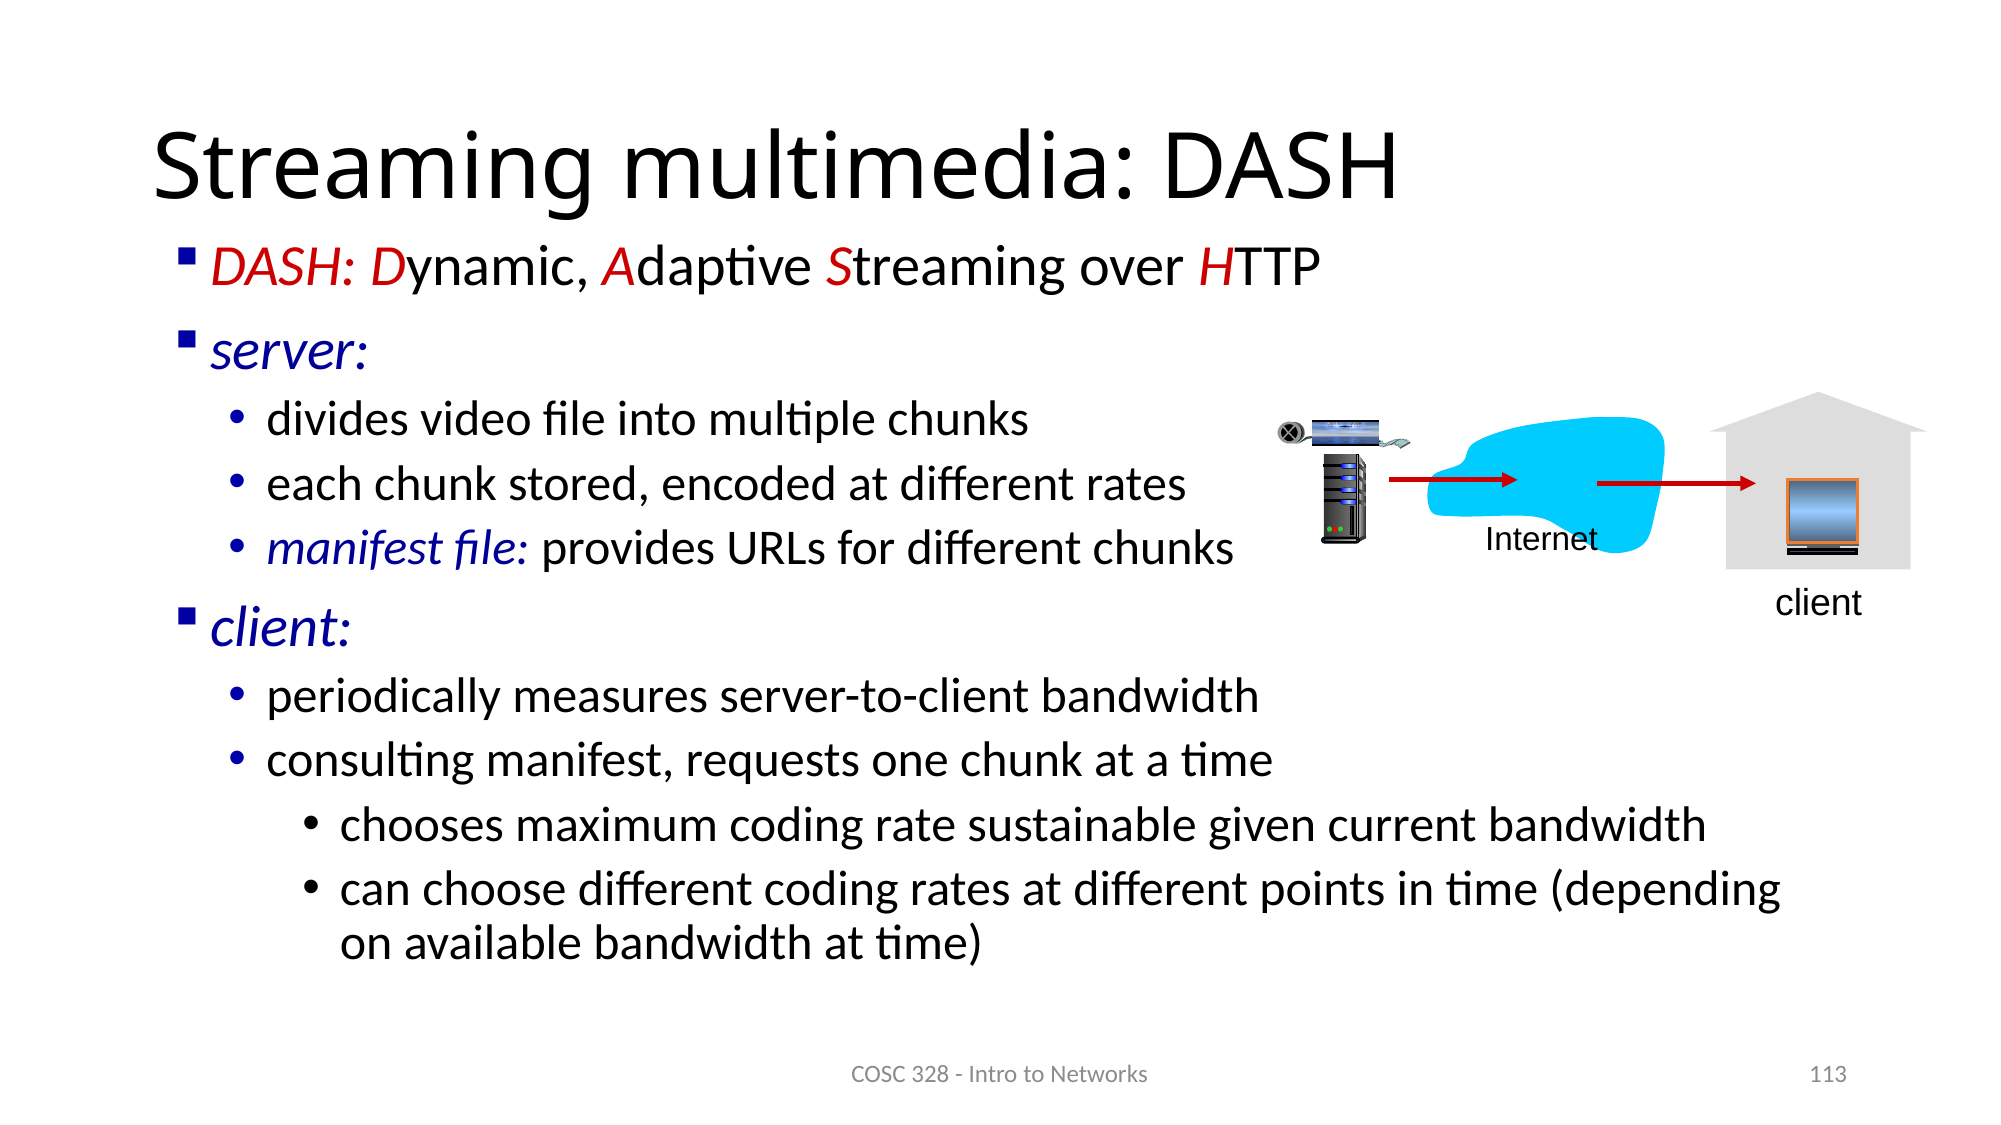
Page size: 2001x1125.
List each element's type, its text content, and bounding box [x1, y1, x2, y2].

title Streaming multimedia: DASH [137, 59, 1863, 278]
slide_number 113 [1412, 1042, 1863, 1103]
text_box DASH: Dynamic, Adaptive Streaming over HTTP server: divides video file into multiple chunks each chunk stored, encoded at different rates manifest file: provides URLs for different chunks client: periodically measures server-to-client bandwidth consulting manifest, requests one chunk at a time chooses maximum coding rate sustainable given current bandwidth can choose different coding rates at different points in time (depending on available bandwidth at time) [137, 227, 1839, 1057]
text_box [1277, 391, 1928, 612]
footer COSC 328 - Intro to Networks [662, 1042, 1338, 1103]
